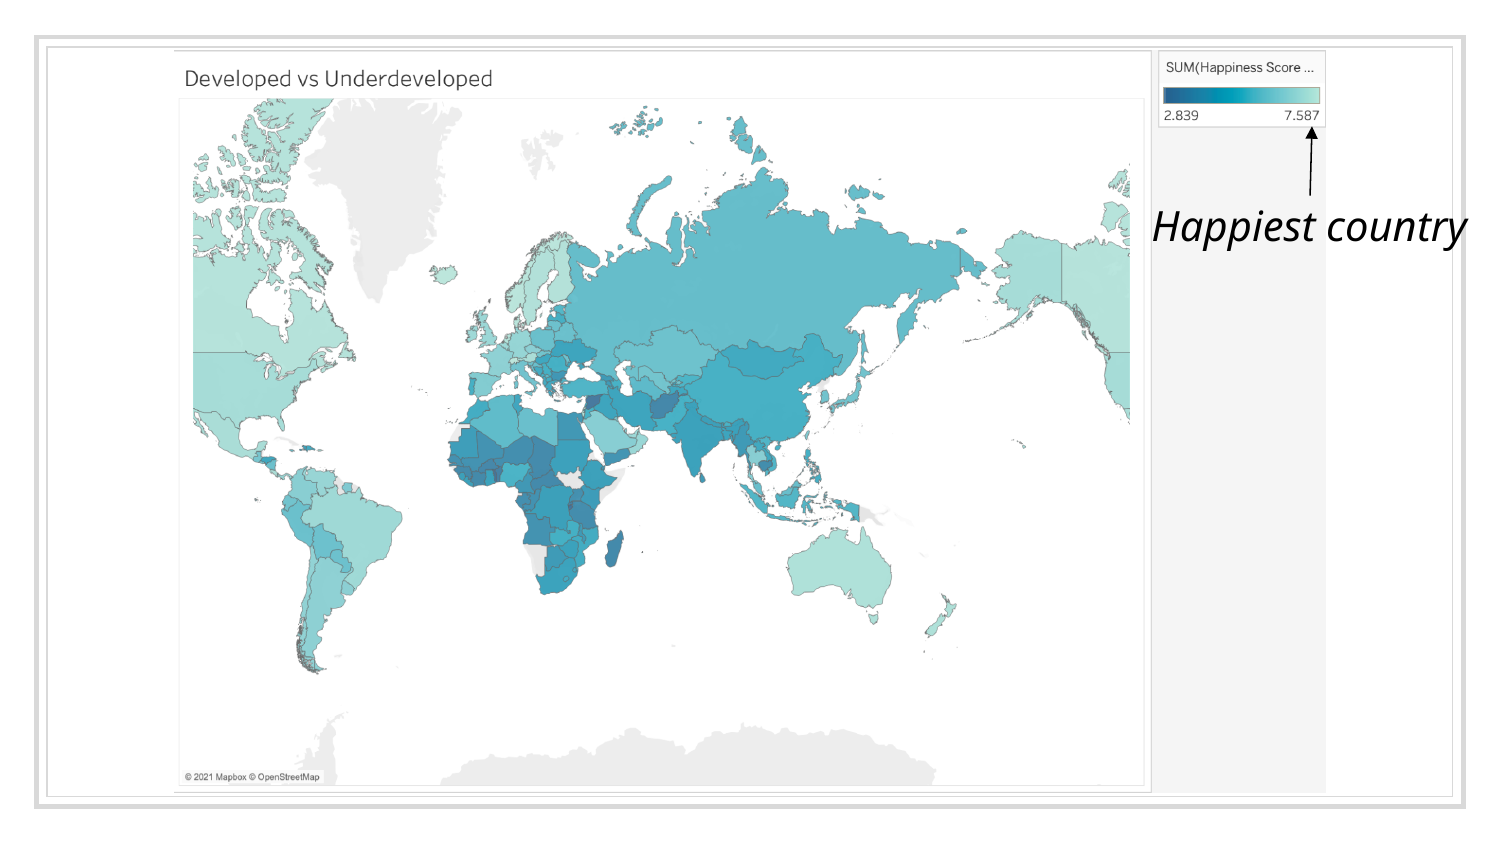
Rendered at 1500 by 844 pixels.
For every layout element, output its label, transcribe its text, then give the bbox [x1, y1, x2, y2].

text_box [1309, 126, 1313, 196]
picture [173, 50, 1327, 794]
list Happiest country [1332, 177, 1500, 291]
